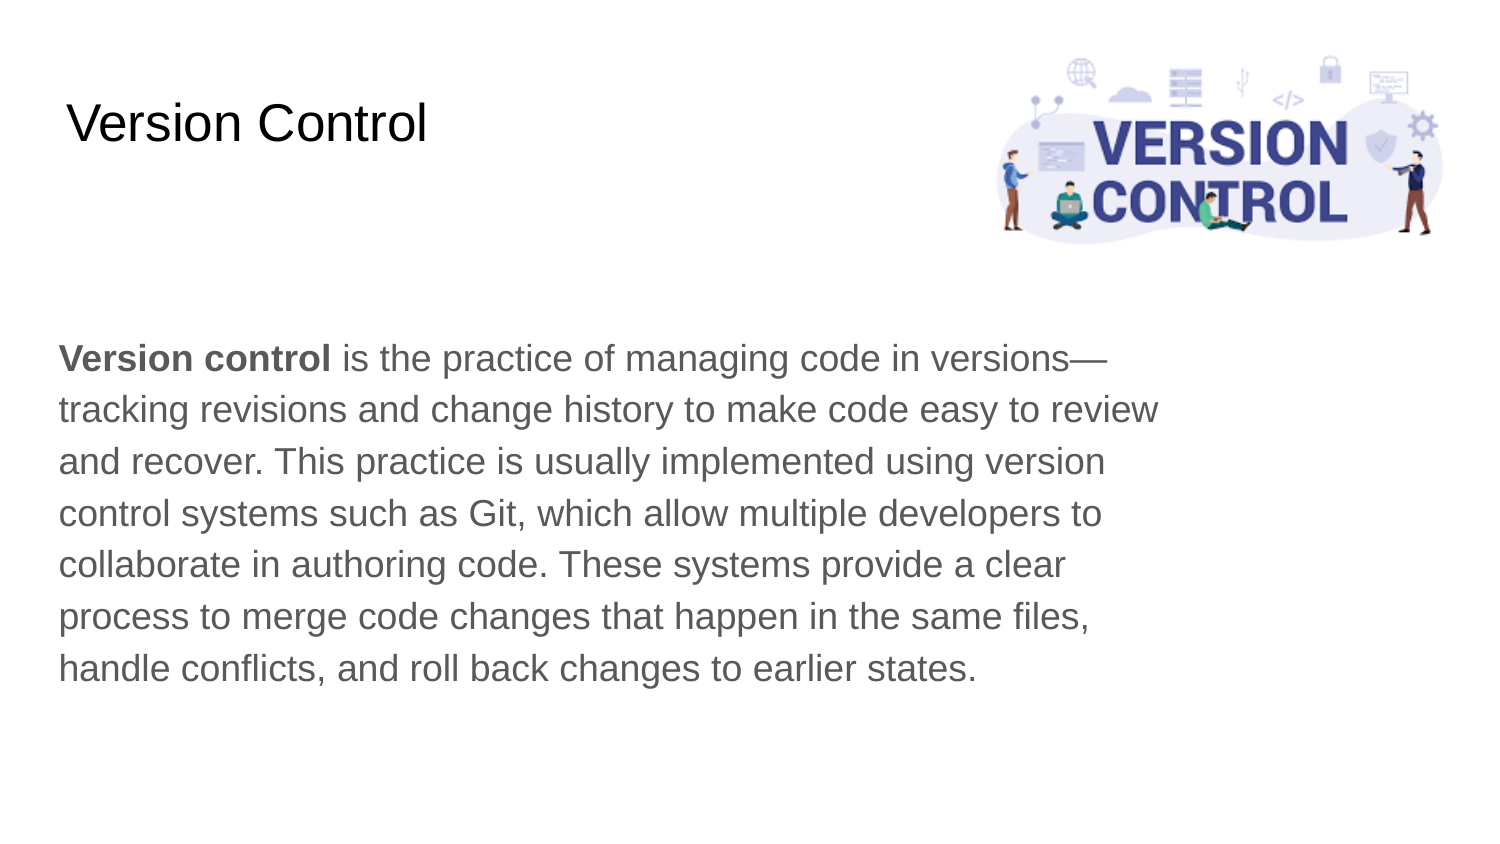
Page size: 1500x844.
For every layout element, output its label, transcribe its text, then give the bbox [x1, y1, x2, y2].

picture [977, 17, 1463, 284]
title Version Control [51, 72, 972, 167]
list Version control is the practice of managing code in versions—tracking revisions and change history to make code easy to review and recover. This practice is usually implemented using version control systems such as Git, which allow multiple developers to collaborate in authoring code. These systems provide a clear process to merge code changes that happen in the same files, handle conflicts, and roll back changes to earlier states. [43, 311, 1199, 790]
